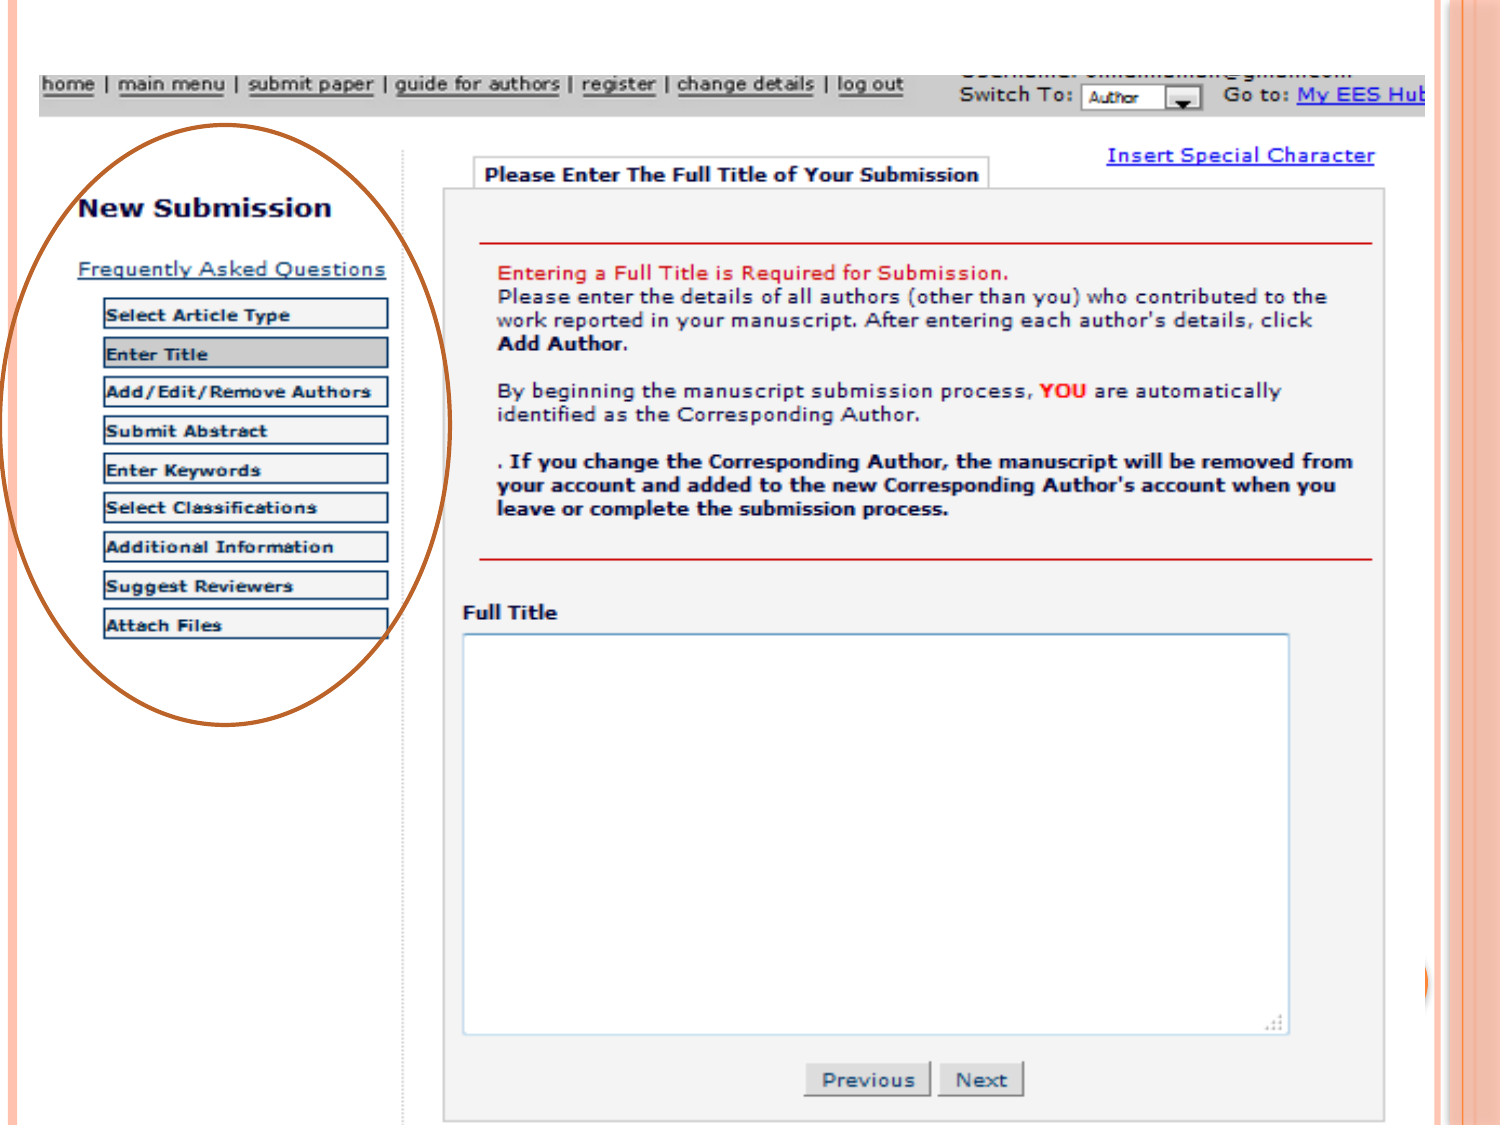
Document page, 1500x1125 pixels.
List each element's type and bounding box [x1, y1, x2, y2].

picture [0, 74, 1426, 1125]
